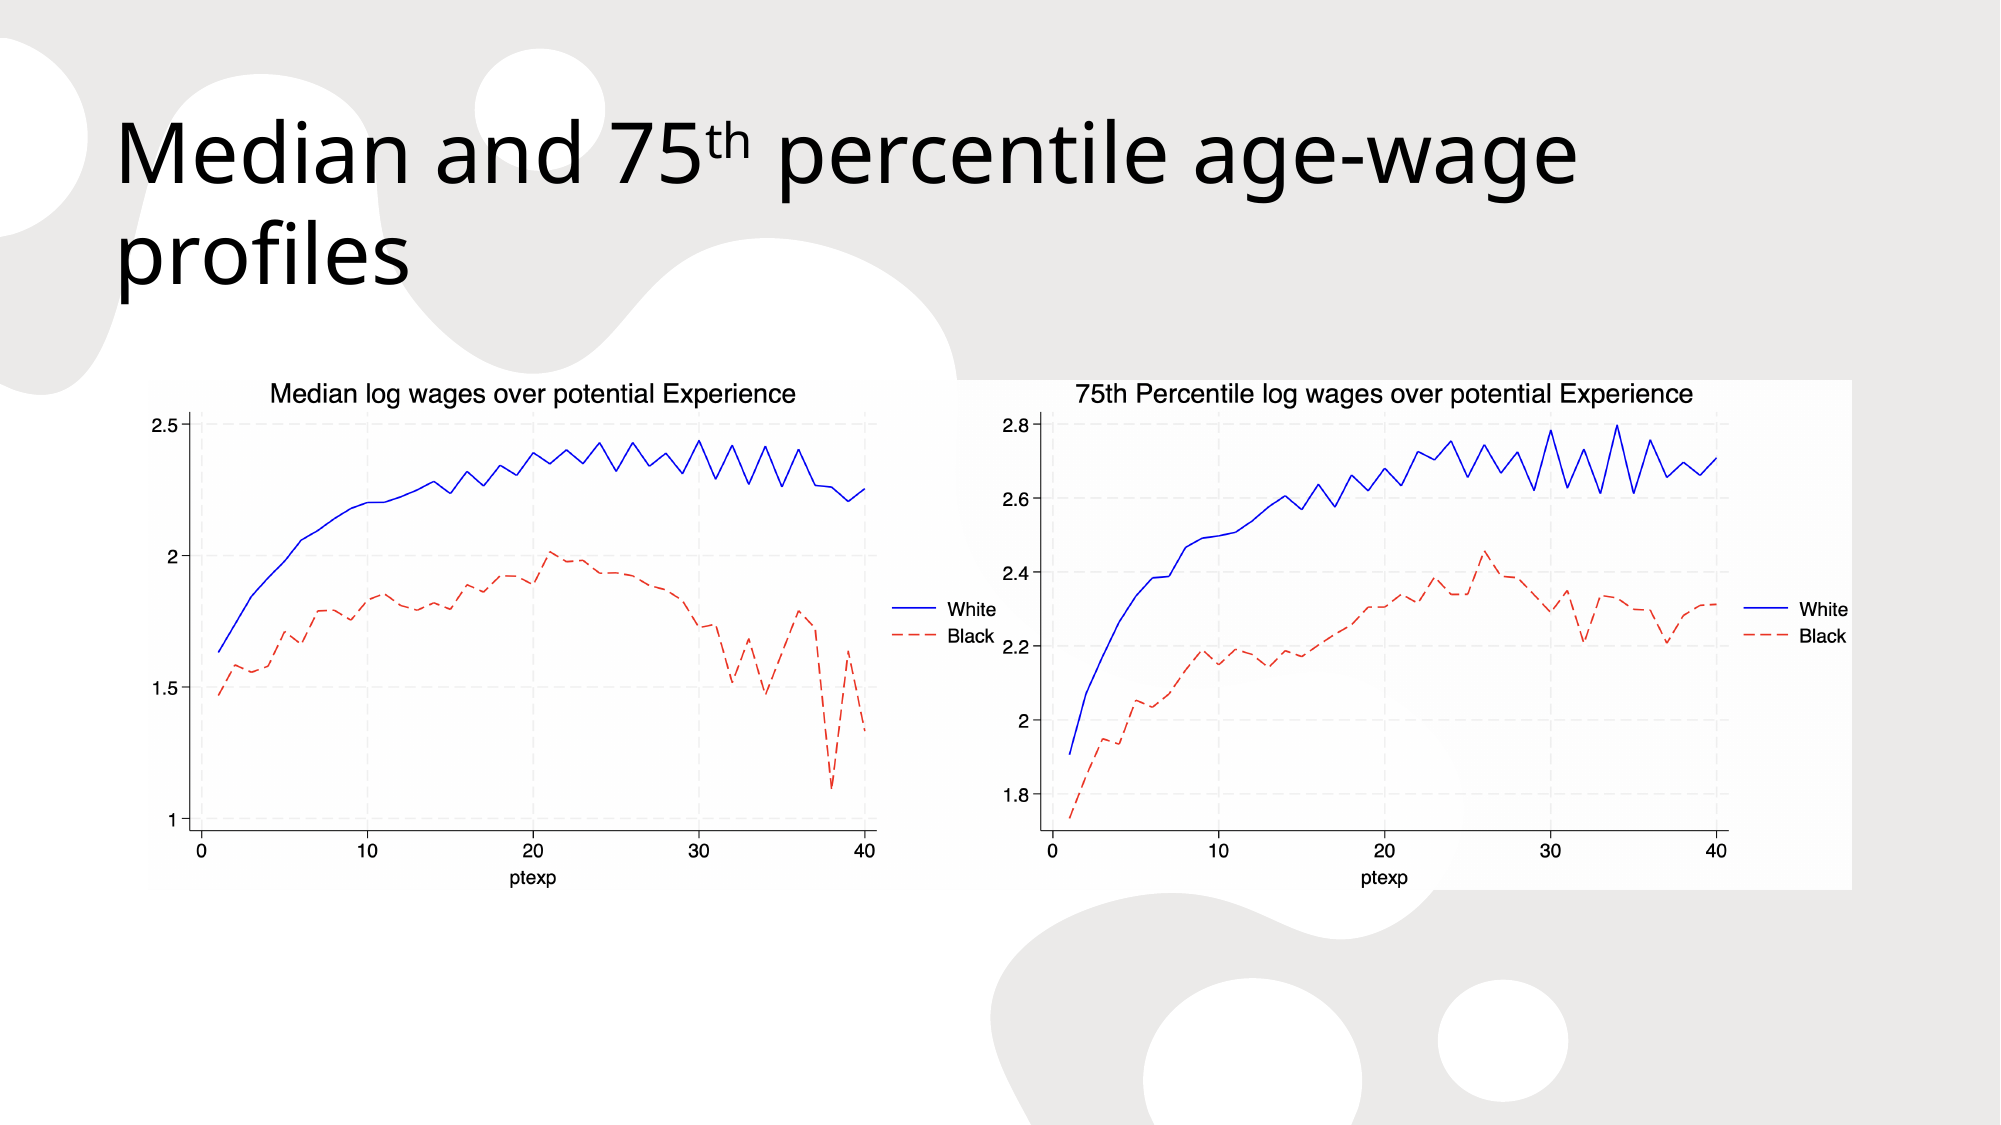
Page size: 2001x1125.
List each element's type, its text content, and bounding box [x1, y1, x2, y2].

title Median and 75th percentile age-wage profiles [99, 91, 1900, 309]
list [148, 380, 999, 890]
picture [999, 380, 1852, 890]
